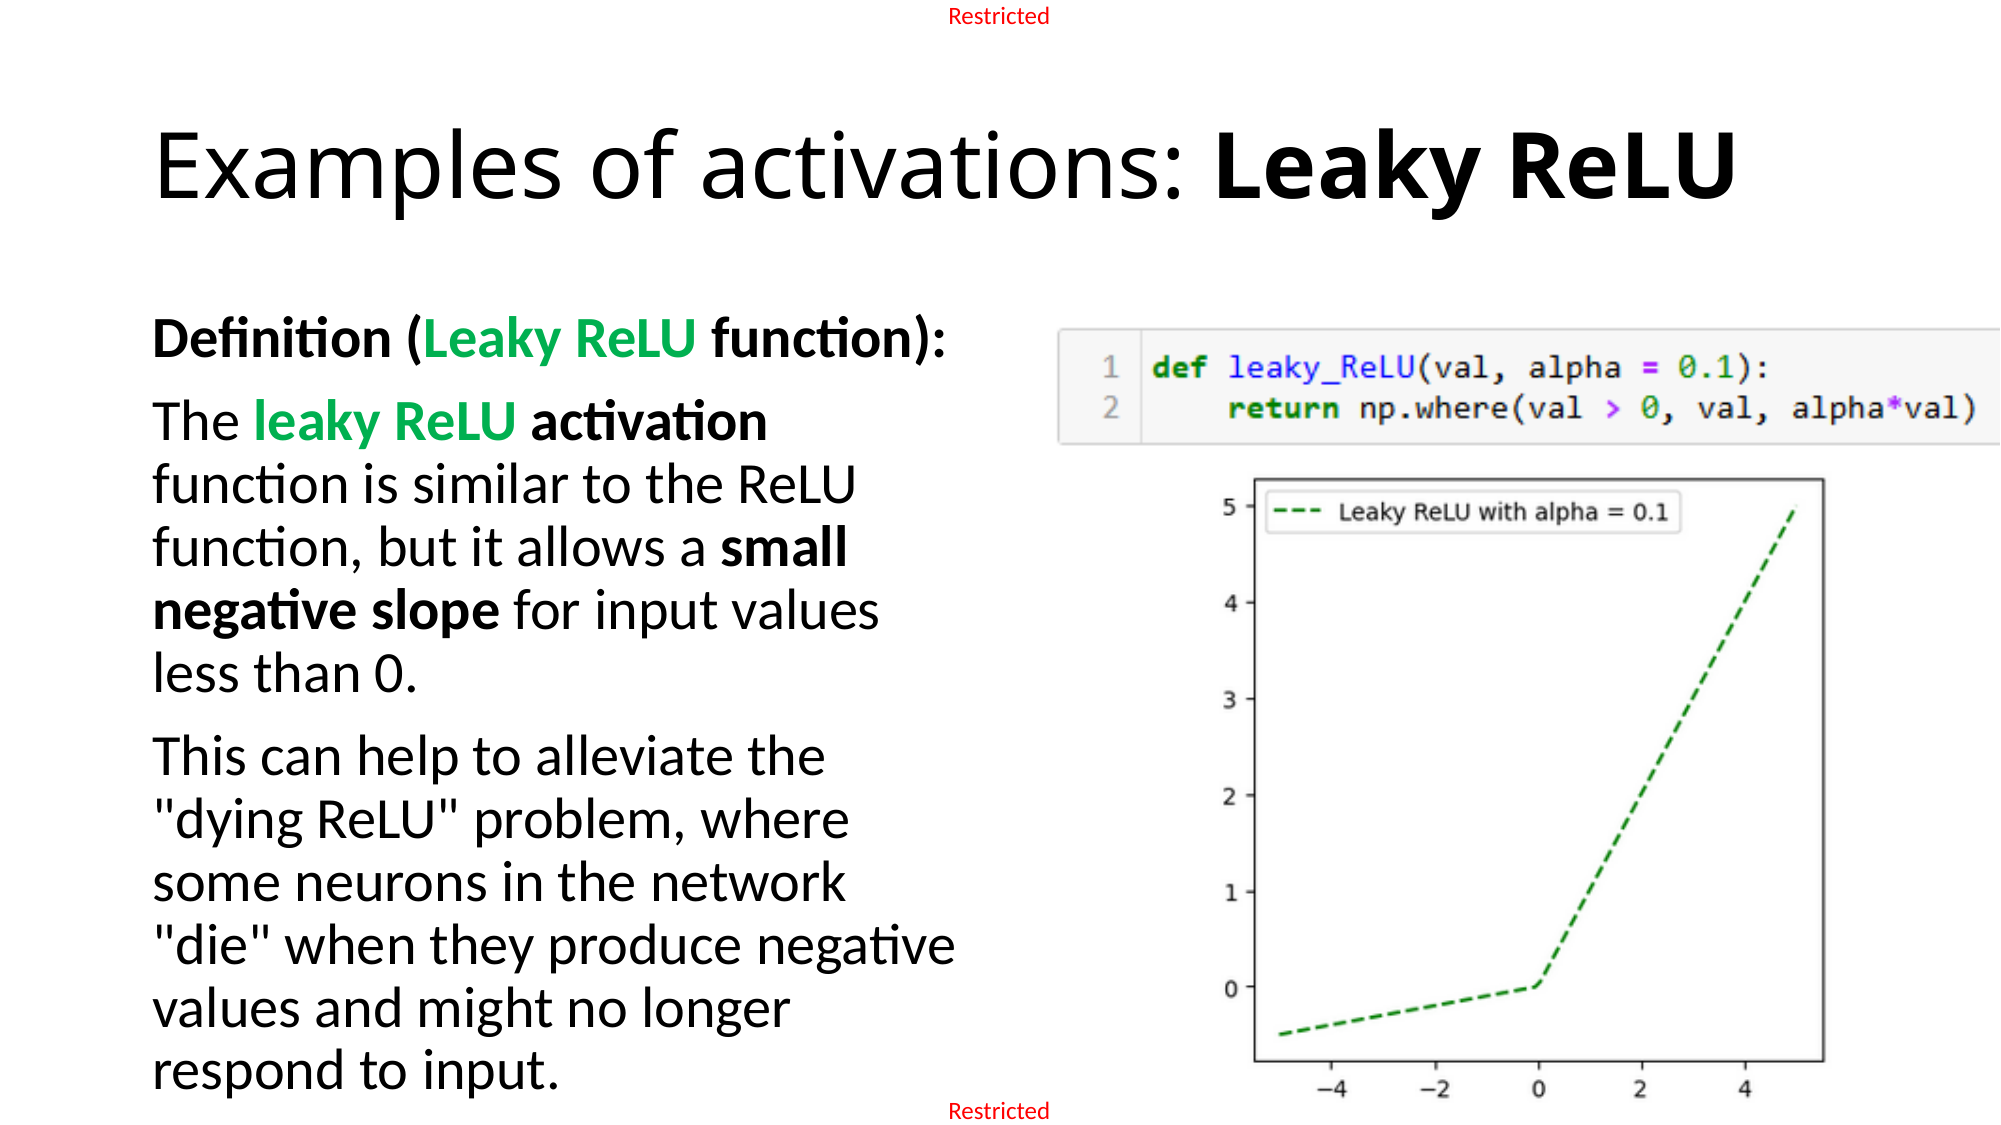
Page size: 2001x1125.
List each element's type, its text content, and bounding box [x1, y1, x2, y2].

list Definition (Leaky ReLU function): The leaky ReLU activation function is similar to the ReLU function, but it allows a small negative slope for input values less than 0. This can help to alleviate the "dying ReLU" problem, where some neurons in the network "die" when they produce negative values and might no longer respond to input. [137, 299, 988, 1125]
picture [1049, 322, 2000, 1125]
title Examples of activations: Leaky ReLU [137, 59, 1863, 278]
